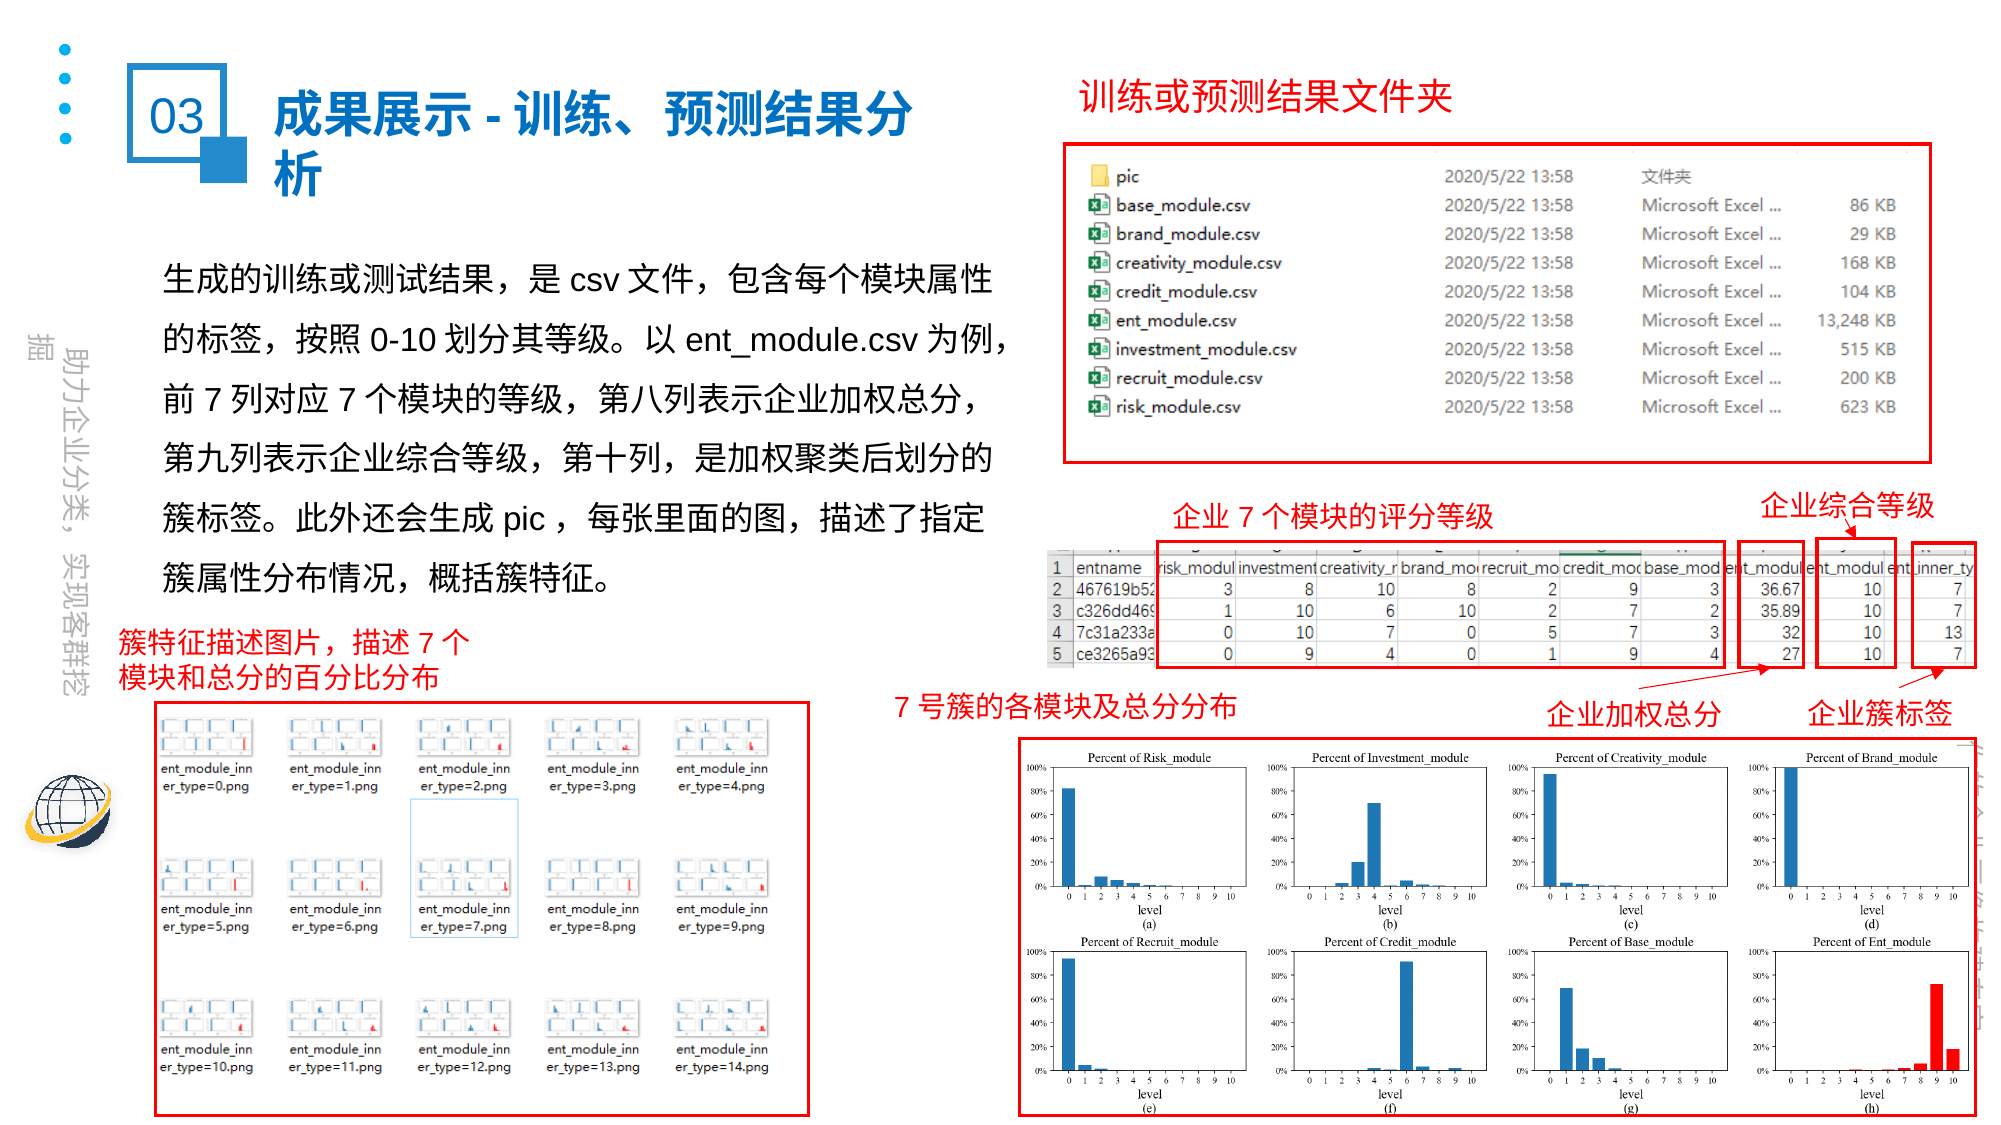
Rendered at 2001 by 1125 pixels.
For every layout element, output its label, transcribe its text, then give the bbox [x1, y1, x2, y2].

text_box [1845, 518, 1857, 539]
text_box 03 [129, 66, 224, 161]
text_box [1816, 538, 1896, 550]
text_box 企业加权总分 [1532, 688, 1746, 737]
picture [1047, 550, 1976, 668]
text_box [1738, 540, 1805, 550]
text_box [1063, 143, 1932, 463]
text_box [1018, 737, 1977, 1116]
picture [1019, 746, 1976, 1121]
text_box [1157, 540, 1726, 550]
text_box 簇特征描述图片，描述7个模块和总分的百分比分布 [103, 616, 490, 702]
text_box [1638, 667, 1772, 689]
text_box 成果展示-训练、预测结果分析 [258, 75, 968, 211]
picture [149, 699, 784, 1090]
text_box [154, 702, 809, 1117]
text_box 生成的训练或测试结果，是csv文件，包含每个模块属性的标签，按照0-10划分其等级。以ent_module.csv为例，前7列对应7个模块的等级，第八列表示企业加权总分，第九列表示企业综合等级，第十列，是加权聚类后划分的簇标签。此外还会生成pic，每张里面的图，描述了指定簇属性分布情况，概括簇特征。 [147, 230, 1015, 605]
picture [1064, 151, 1913, 439]
text_box 企业综合等级 [1745, 480, 1959, 530]
text_box 7号簇的各模块及总分分布 [879, 680, 1265, 731]
text_box 训练或预测结果文件夹 [1064, 65, 1580, 126]
text_box 企业簇标签 [1792, 687, 2000, 738]
text_box [1911, 542, 1977, 669]
picture [23, 767, 117, 853]
text_box 企业7个模块的评分等级 [1157, 490, 1674, 541]
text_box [1899, 669, 1945, 688]
text_box [199, 136, 248, 184]
